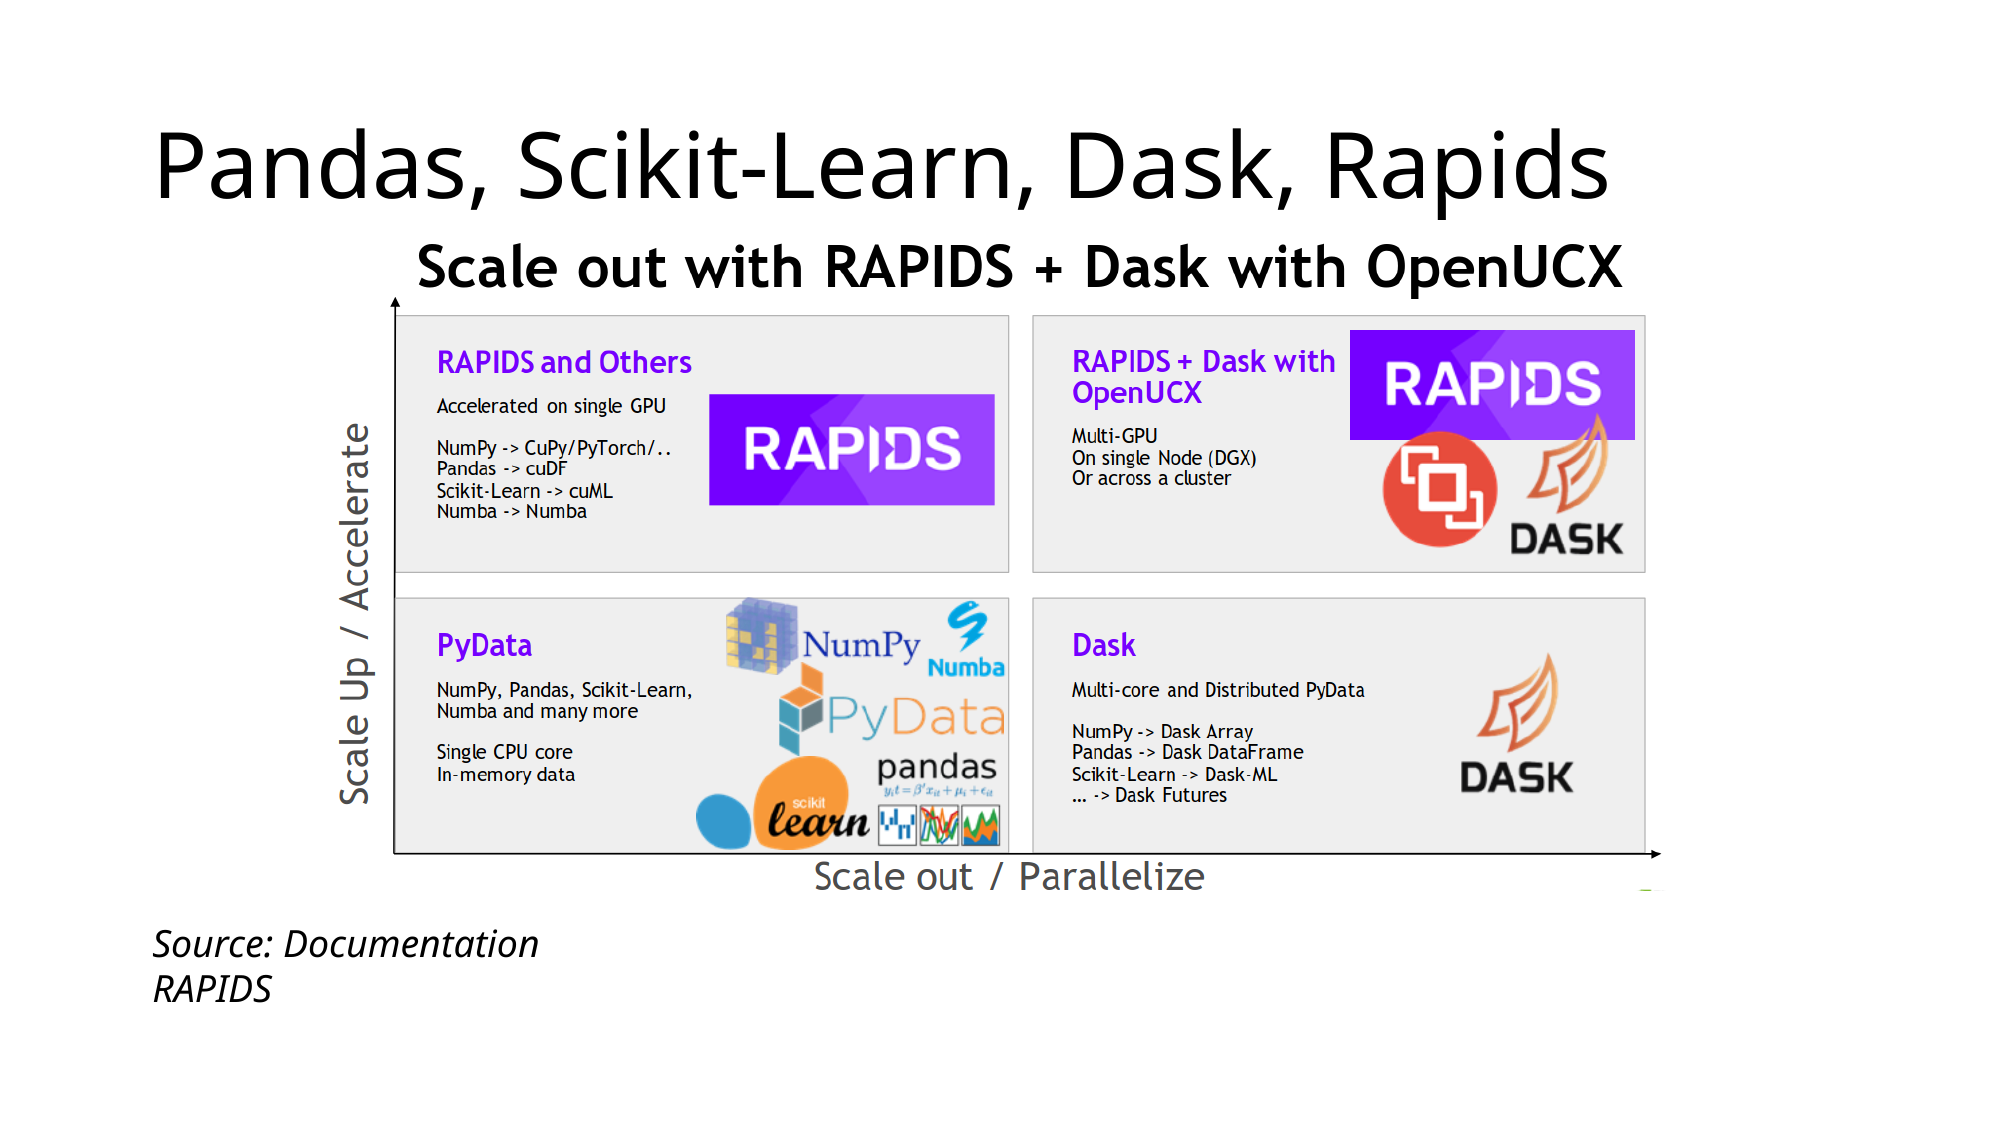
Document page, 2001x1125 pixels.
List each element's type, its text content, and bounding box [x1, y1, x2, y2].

picture [333, 235, 1666, 892]
title Pandas, Scikit-Learn, Dask, Rapids [137, 59, 1863, 278]
text_box Source: Documentation RAPIDS [137, 912, 685, 1018]
